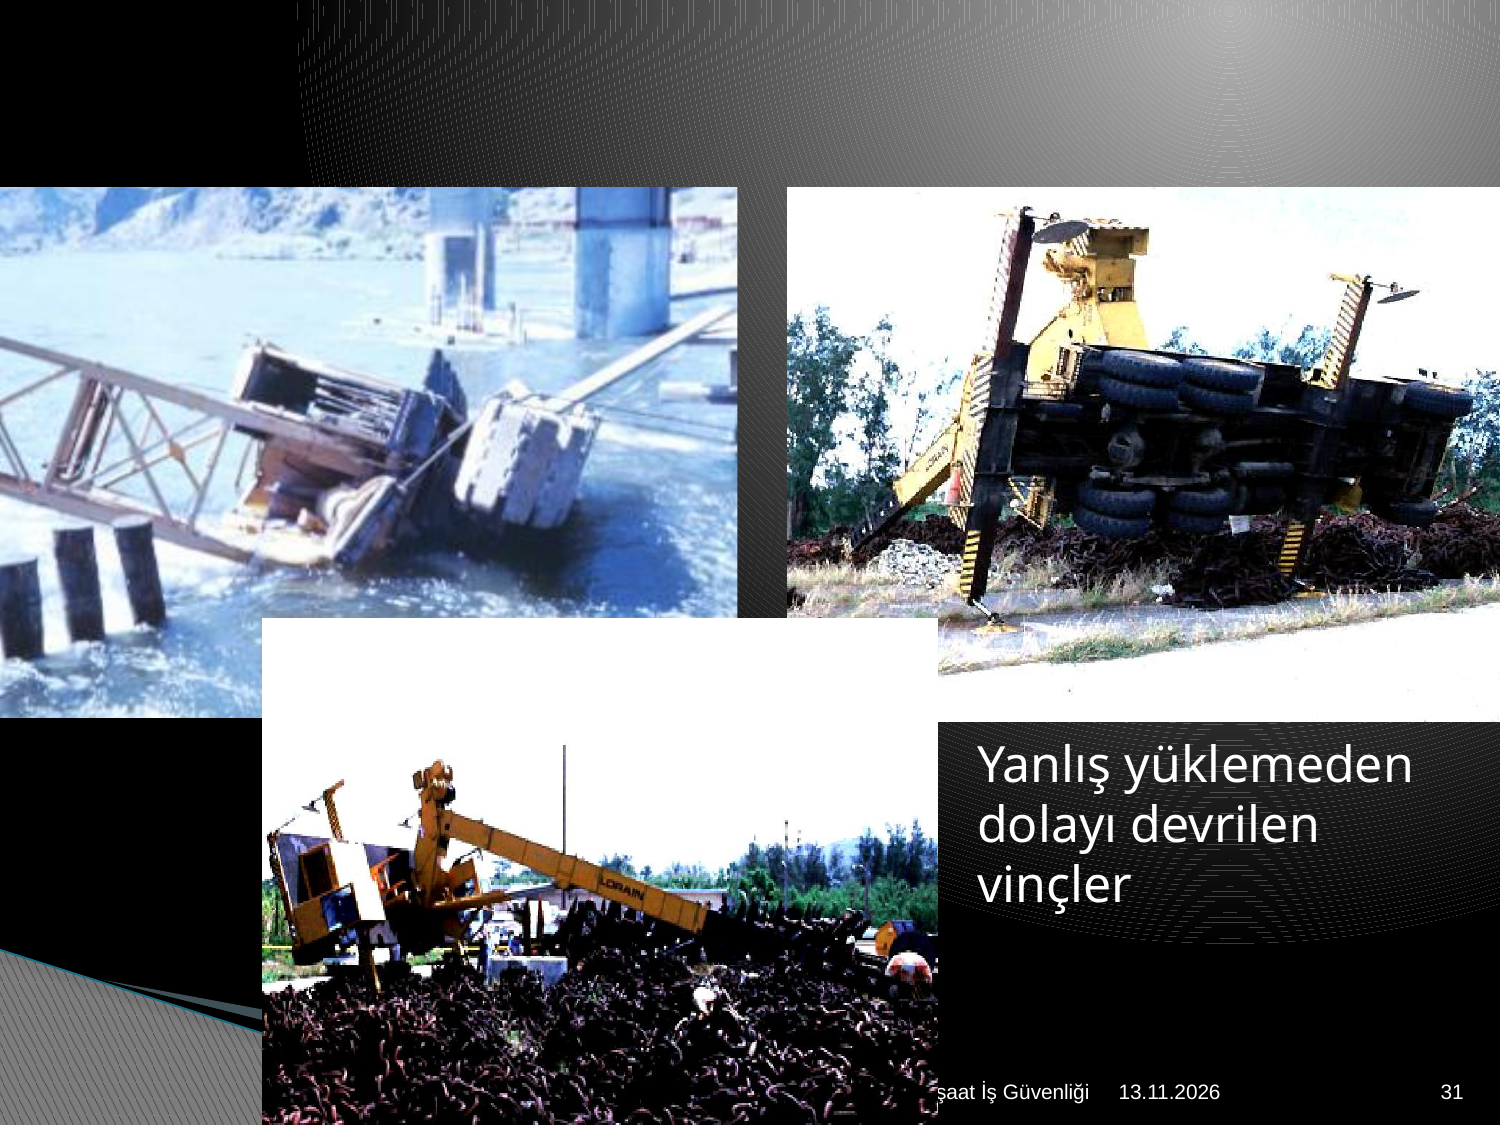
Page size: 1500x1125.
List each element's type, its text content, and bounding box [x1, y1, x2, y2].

slide_number 31 [1362, 1051, 1479, 1112]
footer İnşaat İş Güvenliği [943, 1051, 1105, 1112]
text_box Yanlış yüklemeden dolayı devrilen vinçler [962, 733, 1450, 920]
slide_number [1105, 1051, 1362, 1112]
picture [0, 187, 1500, 1125]
